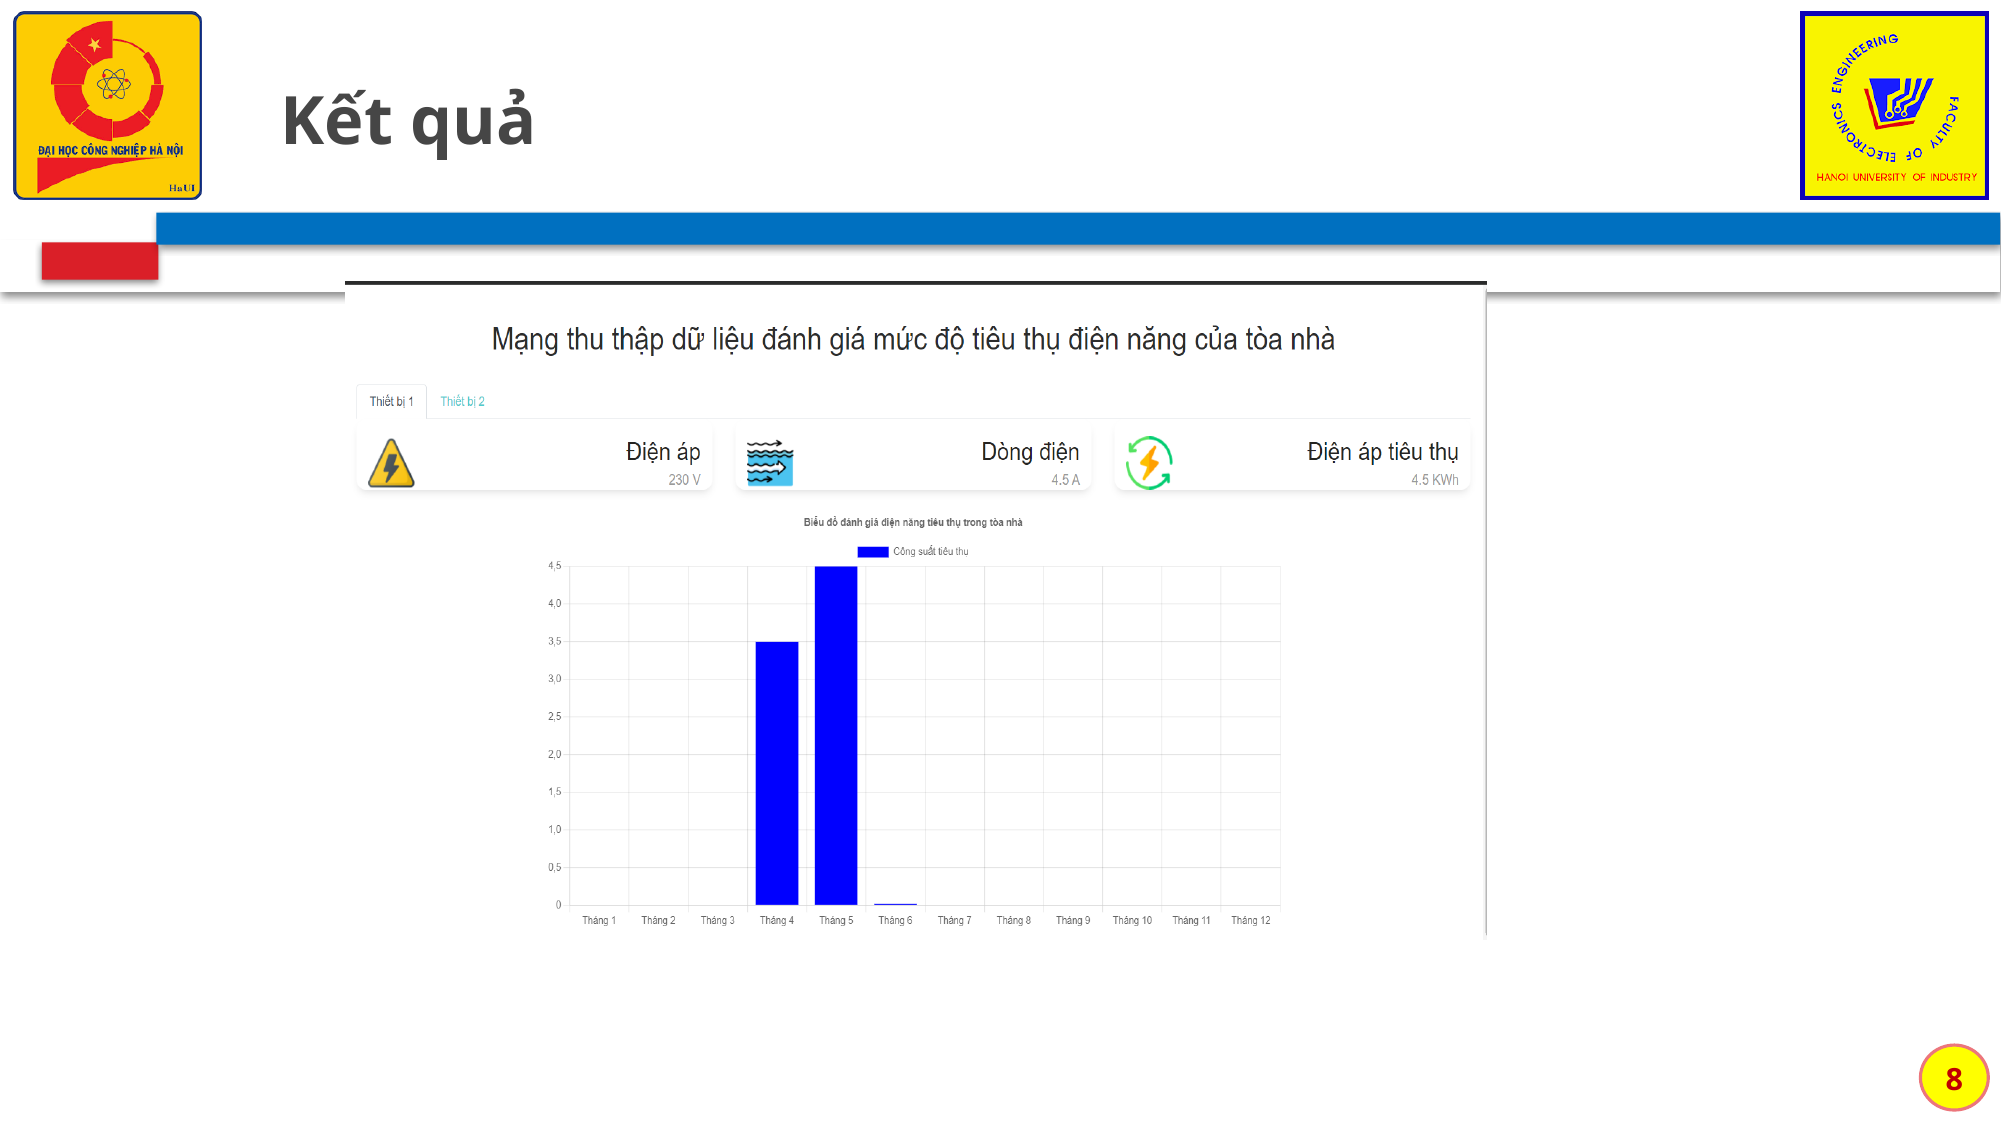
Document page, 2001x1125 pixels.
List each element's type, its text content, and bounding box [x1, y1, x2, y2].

picture [13, 11, 202, 200]
picture [344, 281, 1487, 941]
picture [1800, 11, 1989, 200]
title Kết quả [265, 70, 1764, 194]
